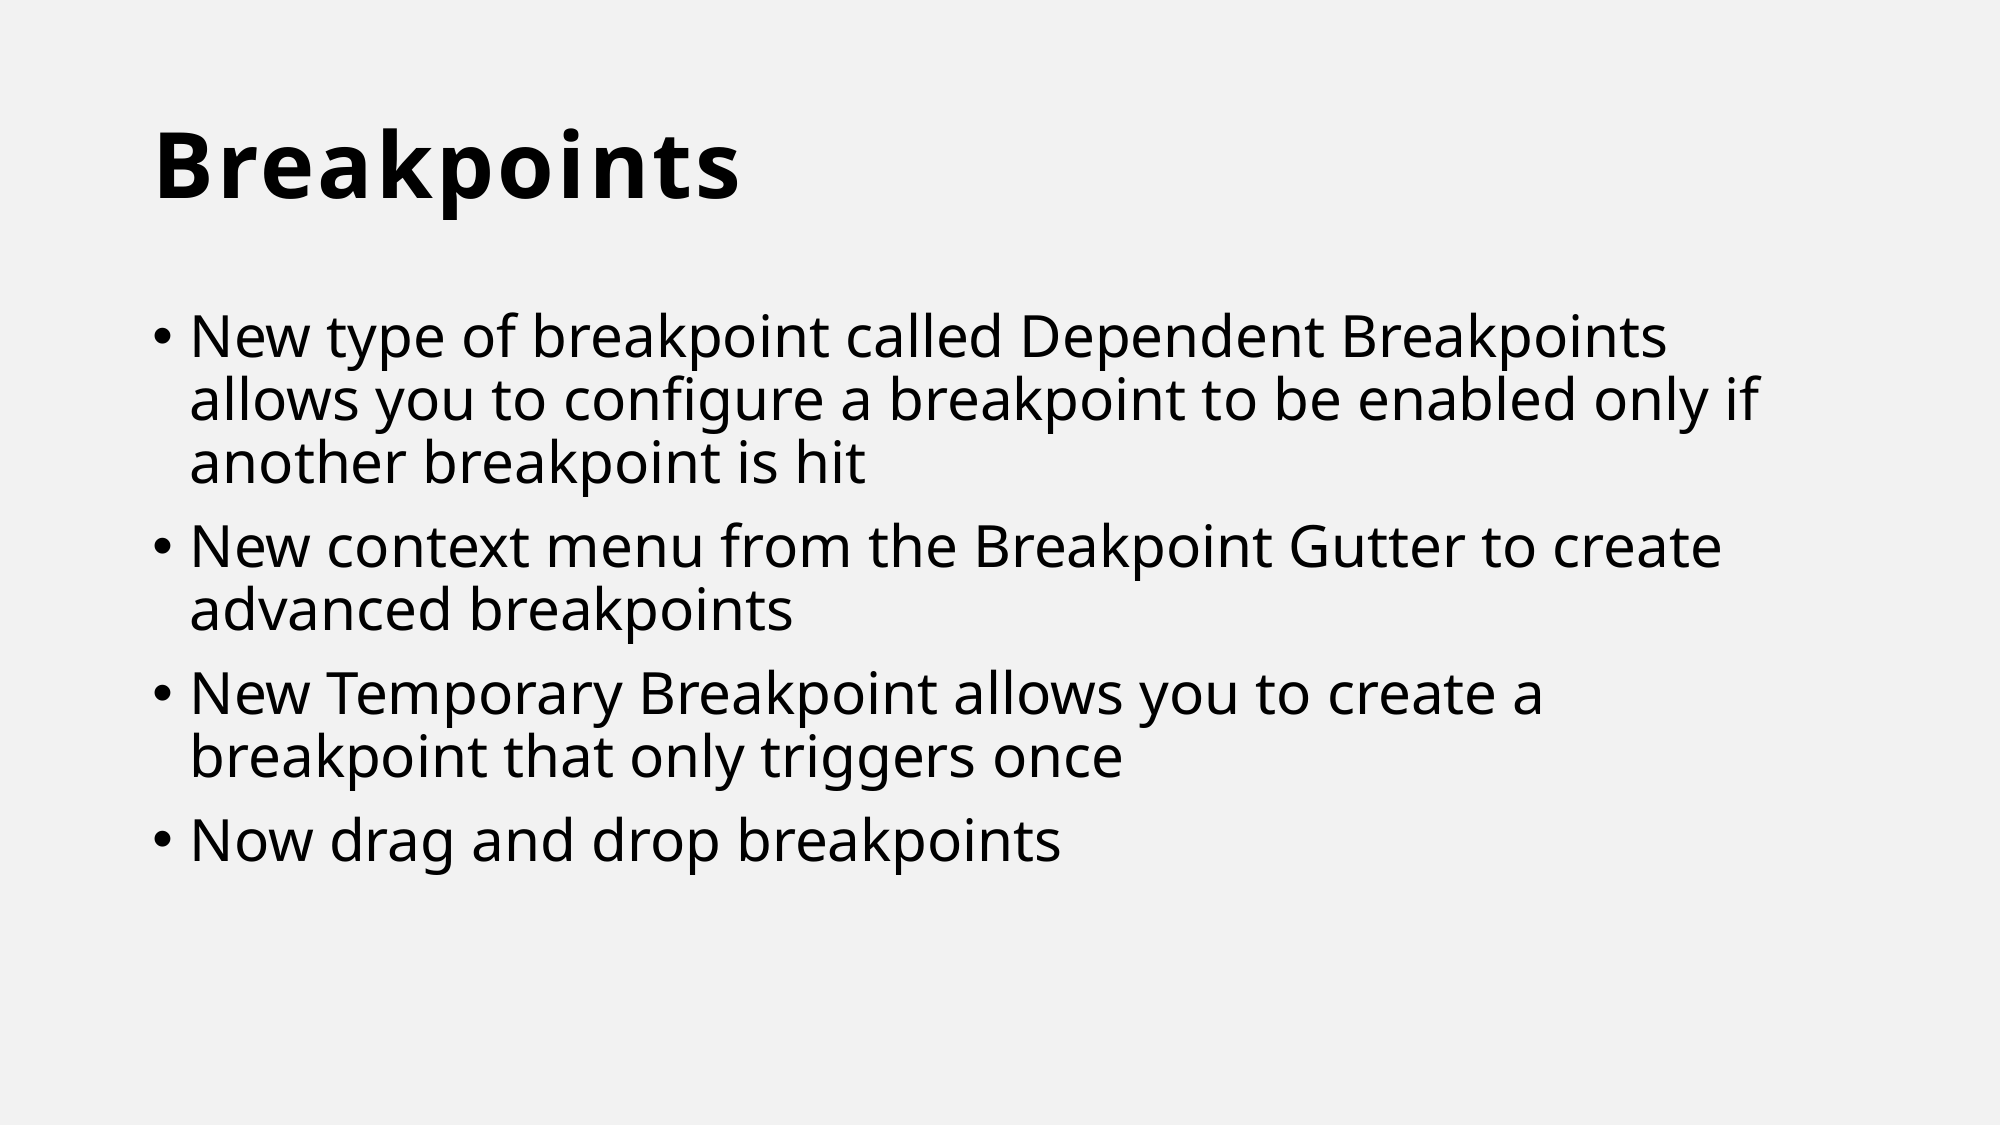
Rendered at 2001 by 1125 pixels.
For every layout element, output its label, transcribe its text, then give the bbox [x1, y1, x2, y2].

title Breakpoints [137, 59, 1863, 278]
list New type of breakpoint called Dependent Breakpoints allows you to configure a breakpoint to be enabled only if another breakpoint is hit New context menu from the Breakpoint Gutter to create advanced breakpoints New Temporary Breakpoint allows you to create a breakpoint that only triggers once Now drag and drop breakpoints [137, 299, 1863, 1014]
